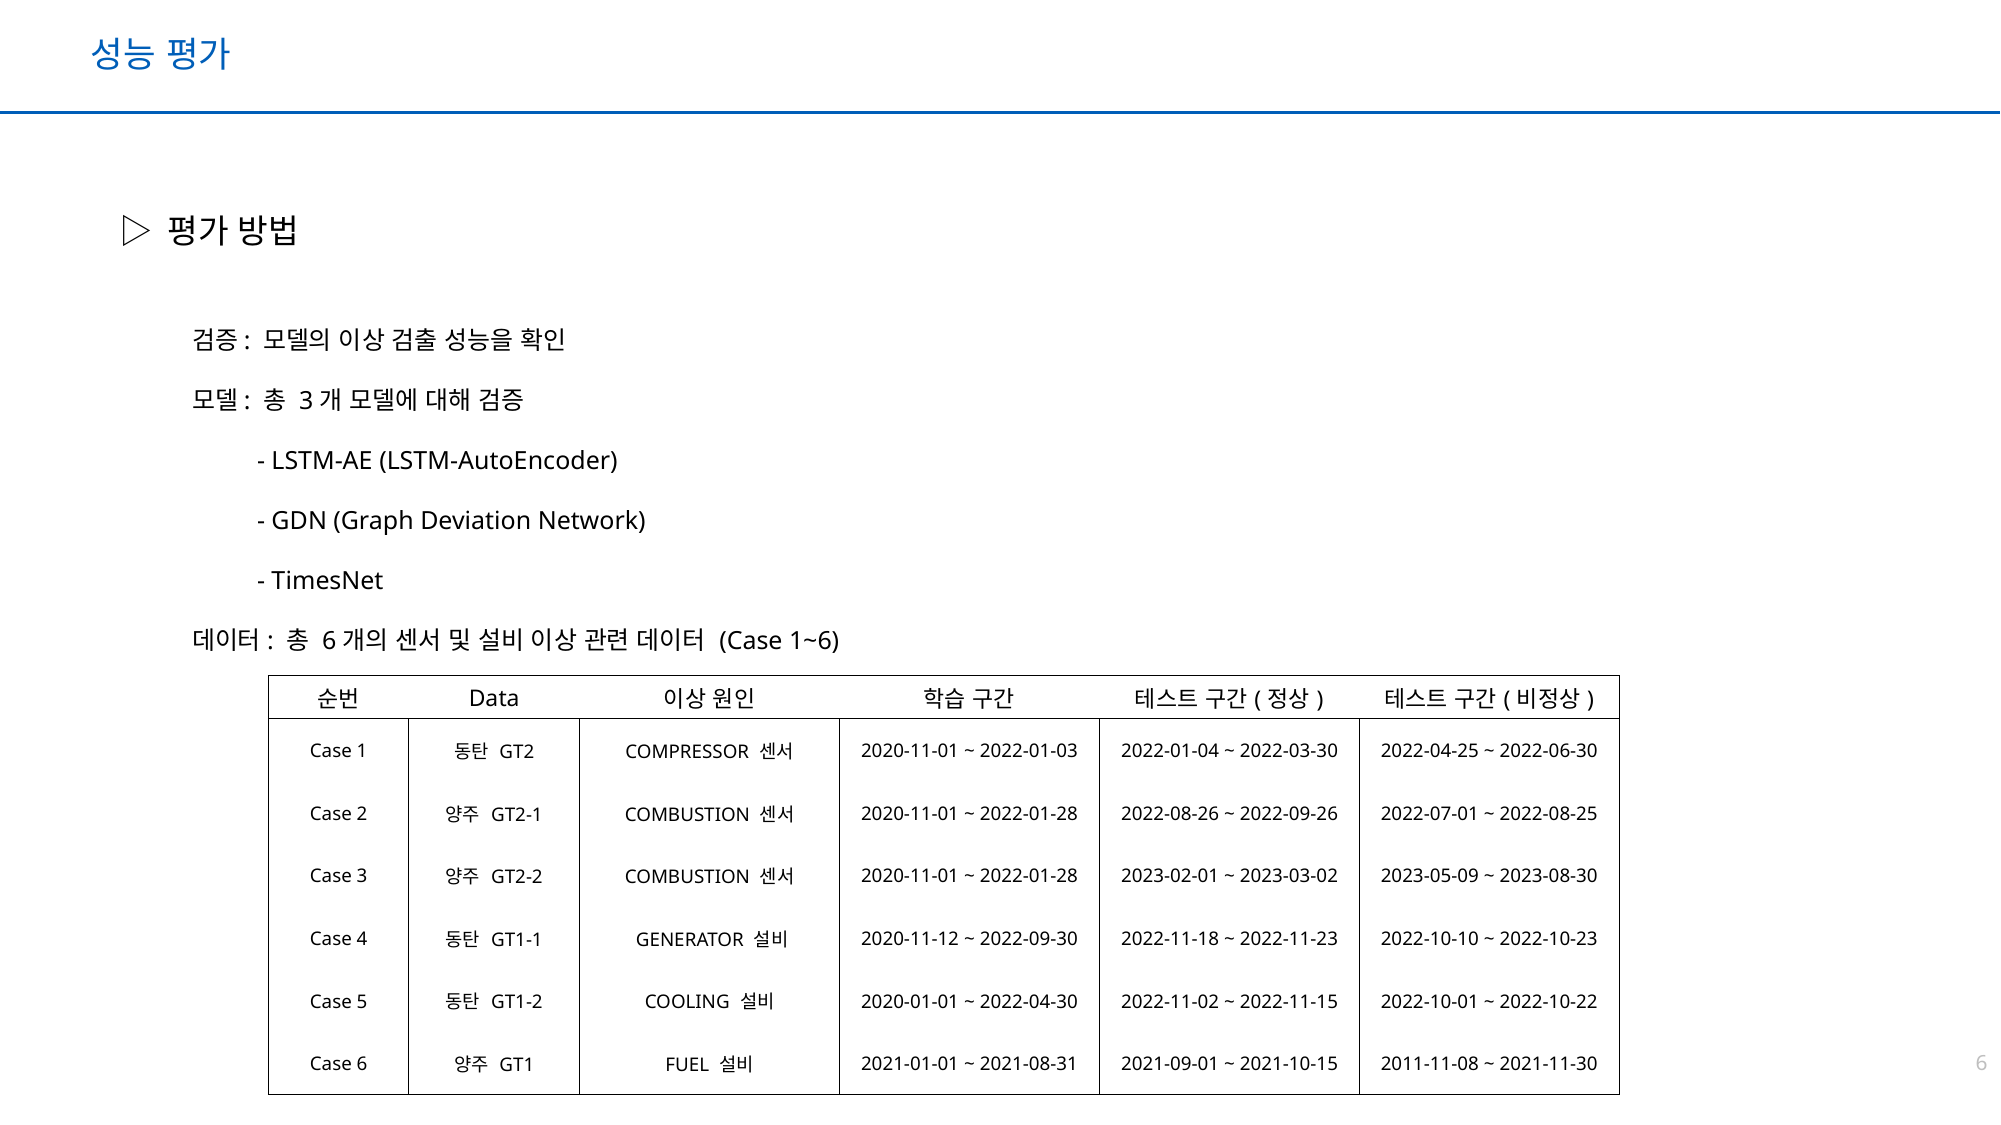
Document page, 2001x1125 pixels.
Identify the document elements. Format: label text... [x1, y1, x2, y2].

table_cell Case 3 [269, 844, 408, 906]
table_cell Case 2 [269, 781, 408, 844]
table_cell 동탄 GT1-1 [409, 906, 579, 969]
table_cell 2023-05-09 ~ 2023-08-30 [1360, 844, 1619, 906]
table_cell 양주 GT2-1 [409, 781, 579, 844]
table_cell 2022-01-04 ~ 2022-03-30 [1100, 719, 1359, 781]
table_cell COMPRESSOR 센서 [580, 719, 839, 781]
table_cell FUEL 설비 [580, 1032, 839, 1094]
table_cell 2022-04-25 ~ 2022-06-30 [1360, 719, 1619, 781]
table_header 테스트 구간(비정상) [1359, 676, 1619, 718]
table_cell COOLING 설비 [580, 969, 839, 1032]
table_cell 2020-01-01 ~ 2022-04-30 [840, 969, 1099, 1032]
table_header Data [409, 676, 580, 718]
text_box ▷ 평가 방법 [104, 203, 1106, 258]
table_cell 2020-11-01 ~ 2022-01-28 [840, 844, 1099, 906]
table_cell COMBUSTION 센서 [580, 844, 839, 906]
table_cell 2020-11-01 ~ 2022-01-28 [840, 781, 1099, 844]
table_cell Case 1 [269, 719, 408, 781]
table_cell 2022-11-02 ~ 2022-11-15 [1100, 969, 1359, 1032]
table_cell 2011-11-08 ~ 2021-11-30 [1360, 1032, 1619, 1094]
table_header 학습 구간 [840, 676, 1099, 718]
table_cell 2022-11-18 ~ 2022-11-23 [1100, 906, 1359, 969]
text_box 검증: 모델의 이상 검출 성능을 확인 모델: 총 3개 모델에 대해 검증 - LSTM-AE (LSTM-AutoEncoder) - GDN (Graph Deviation Network) - TimesNet 데이터: 총 6개의 센서 및 설비 이상 관련 데이터 (Case 1~6) [177, 287, 1179, 662]
table_header 순번 [269, 676, 409, 718]
table_cell 동탄 GT1-2 [409, 969, 579, 1032]
table_header 테스트 구간(정상) [1099, 676, 1359, 718]
table_header 이상 원인 [580, 676, 840, 718]
table_cell 양주 GT2-2 [409, 844, 579, 906]
table_cell GENERATOR 설비 [580, 906, 839, 969]
table_cell Case 4 [269, 906, 408, 969]
table_cell 2023-02-01 ~ 2023-03-02 [1100, 844, 1359, 906]
table_cell 2022-07-01 ~ 2022-08-25 [1360, 781, 1619, 844]
table_cell 2022-10-01 ~ 2022-10-22 [1360, 969, 1619, 1032]
text_box 성능 평가 [79, 18, 1950, 94]
table_cell 2021-01-01 ~ 2021-08-31 [840, 1032, 1099, 1094]
table_cell Case 5 [269, 969, 408, 1032]
table_cell Case 6 [269, 1032, 408, 1094]
table_cell 동탄 GT2 [409, 719, 579, 781]
table_cell 2020-11-01 ~ 2022-01-03 [840, 719, 1099, 781]
table_cell 2022-10-10 ~ 2022-10-23 [1360, 906, 1619, 969]
table_cell 양주 GT1 [409, 1032, 579, 1094]
table_cell 2020-11-12 ~ 2022-09-30 [840, 906, 1099, 969]
table_cell 2021-09-01 ~ 2021-10-15 [1100, 1032, 1359, 1094]
table_cell COMBUSTION 센서 [580, 781, 839, 844]
table_cell 2022-08-26 ~ 2022-09-26 [1100, 781, 1359, 844]
